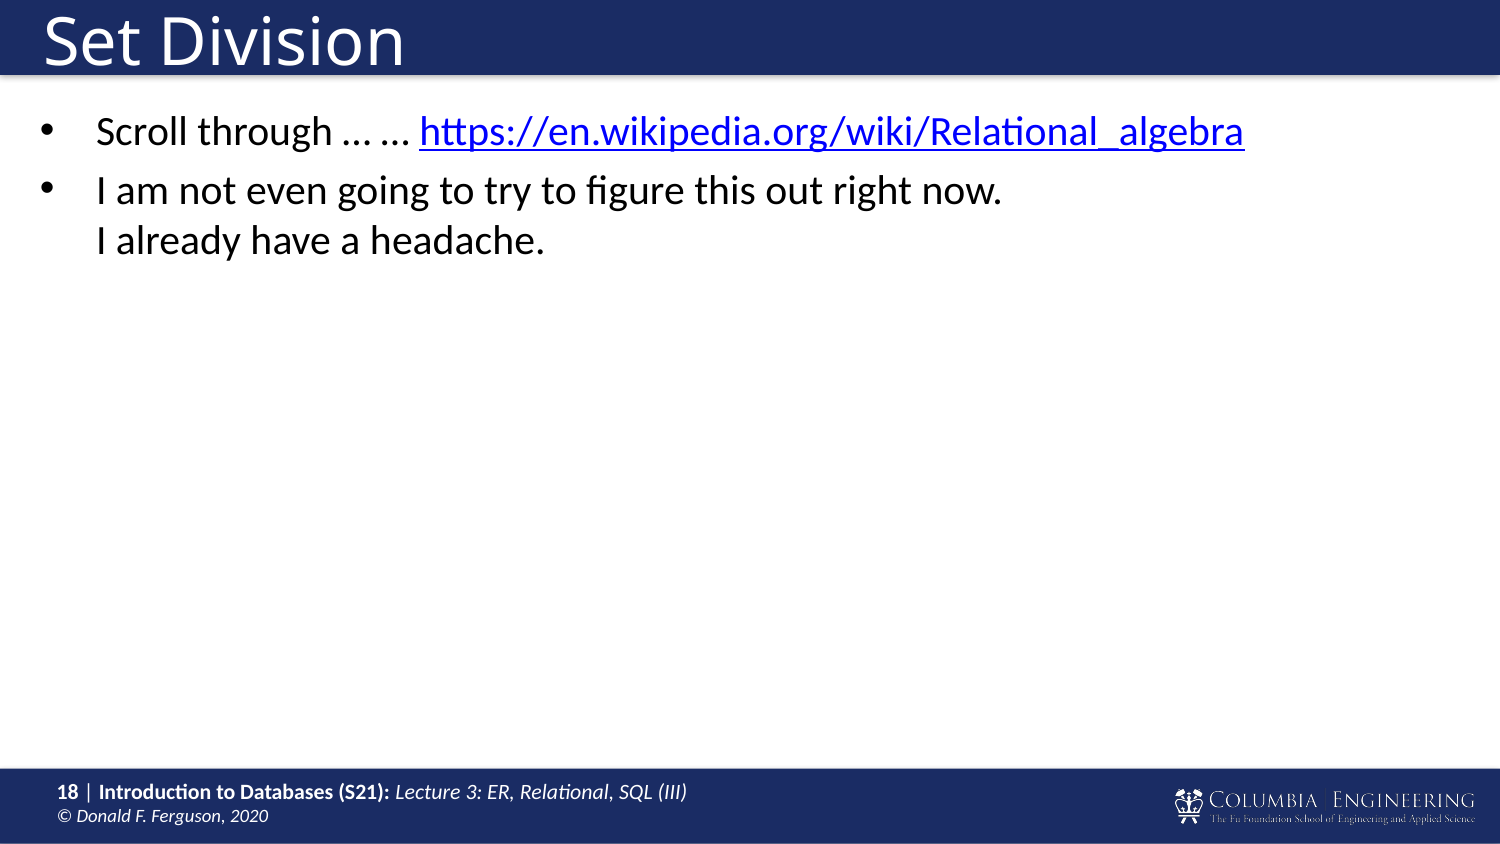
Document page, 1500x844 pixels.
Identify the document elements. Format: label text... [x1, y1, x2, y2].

title Set Division [28, 0, 1450, 73]
list Scroll through … … https://en.wikipedia.org/wiki/Relational_algebra I am not even going to try to figure this out right now. I already have a headache. [24, 96, 1475, 760]
